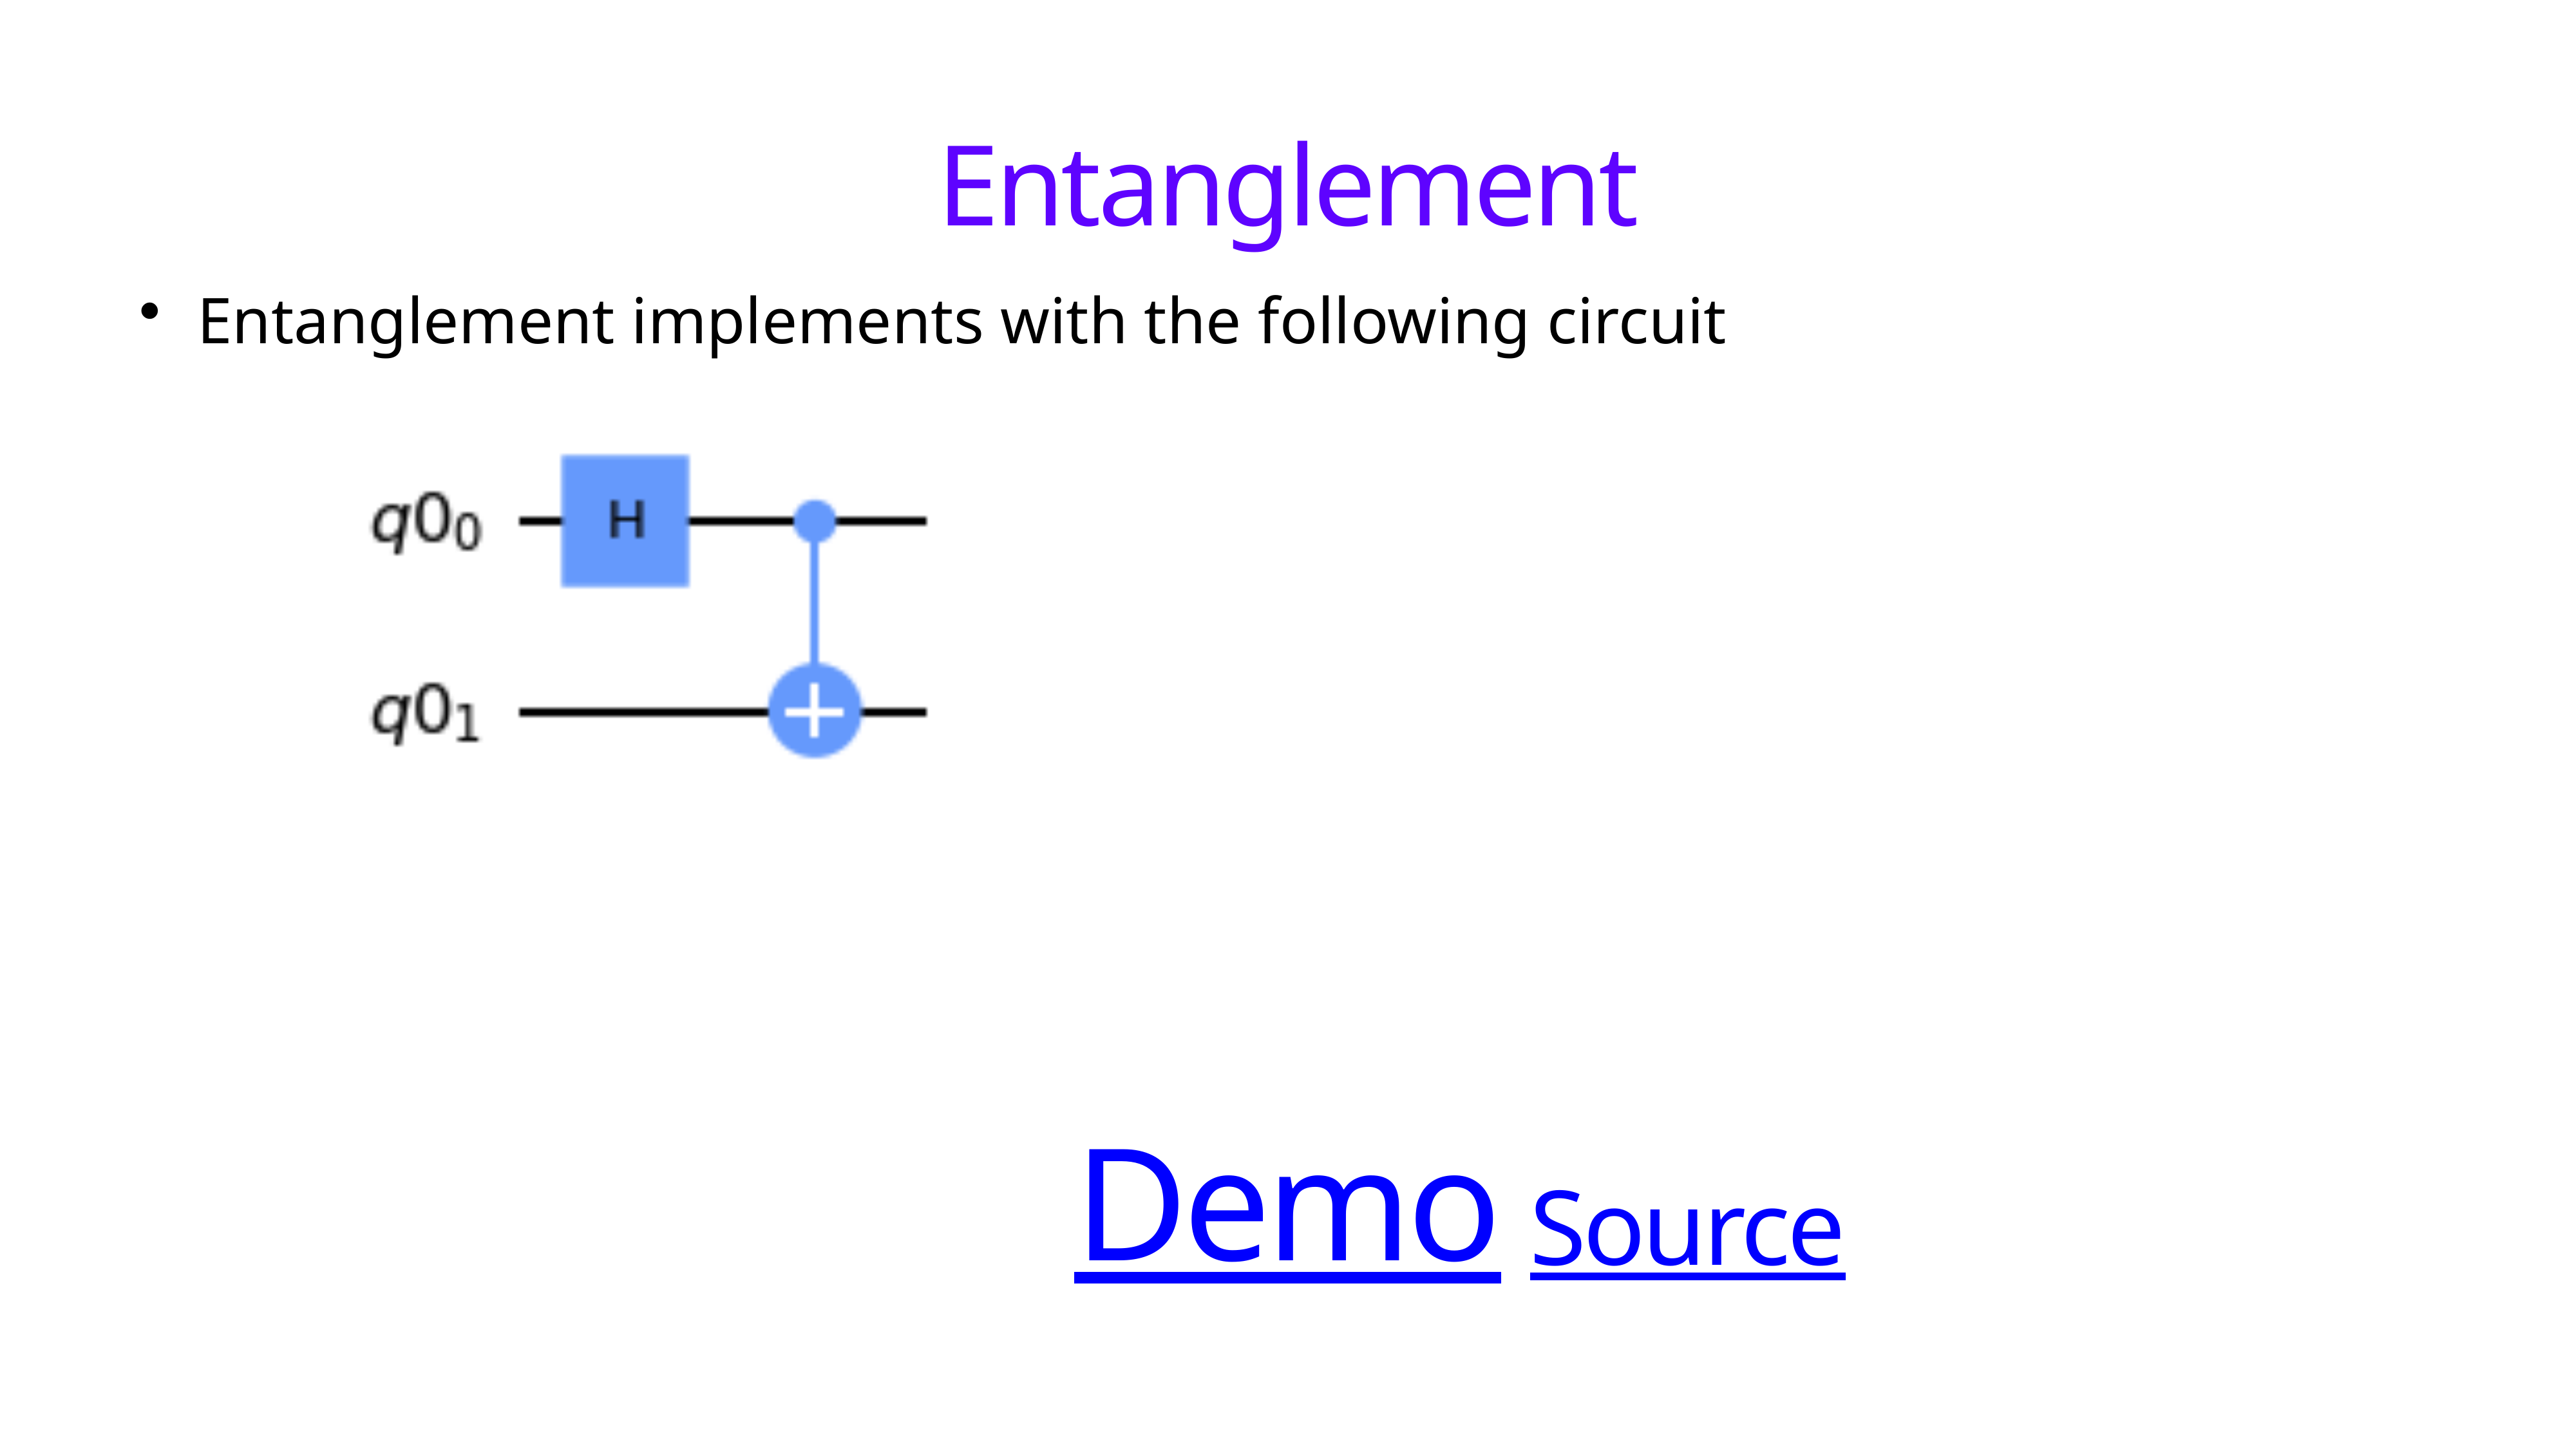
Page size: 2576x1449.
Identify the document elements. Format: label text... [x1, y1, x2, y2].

list Entanglement implements with the following circuit [133, 274, 2443, 1372]
text_box Demo [1069, 1103, 1507, 1304]
text_box Source [1524, 1170, 1852, 1293]
picture [327, 431, 960, 799]
title Entanglement [133, 88, 2443, 253]
